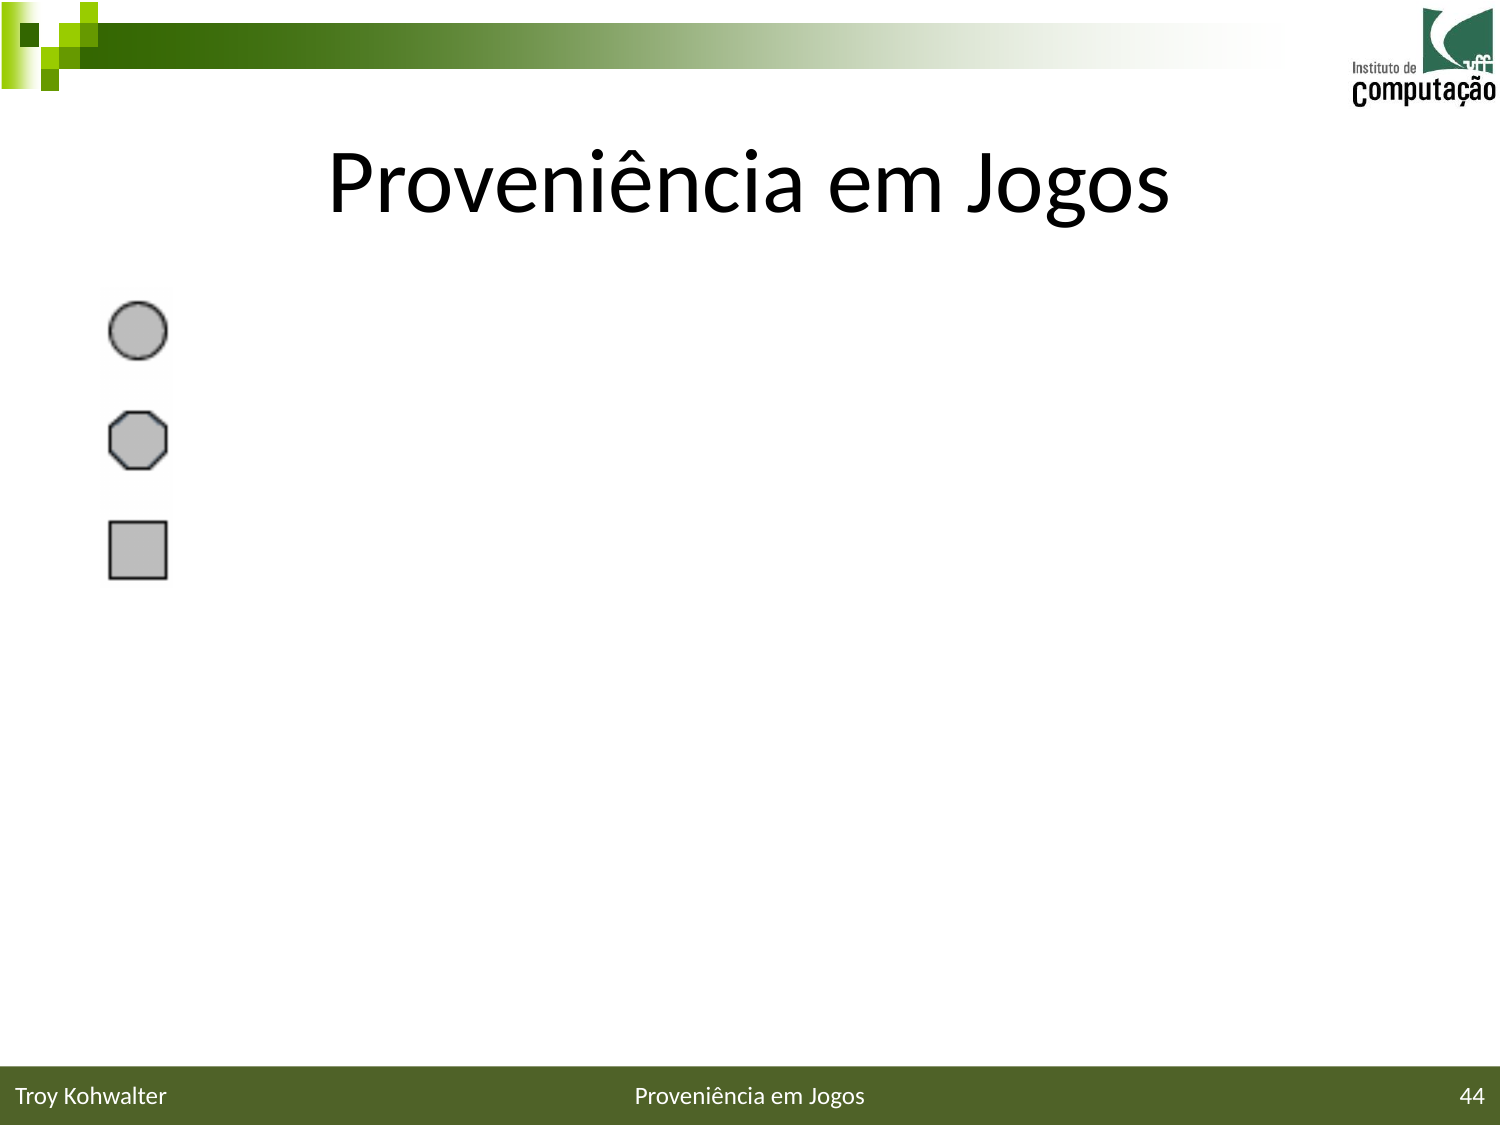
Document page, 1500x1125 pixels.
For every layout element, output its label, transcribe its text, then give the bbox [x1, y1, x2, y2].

slide_number Troy Kohwalter [0, 1065, 350, 1125]
footer Proveniência em Jogos [512, 1065, 988, 1125]
title Proveniência em Jogos [75, 82, 1425, 270]
picture [0, 289, 287, 587]
slide_number 44 [1149, 1065, 1500, 1125]
